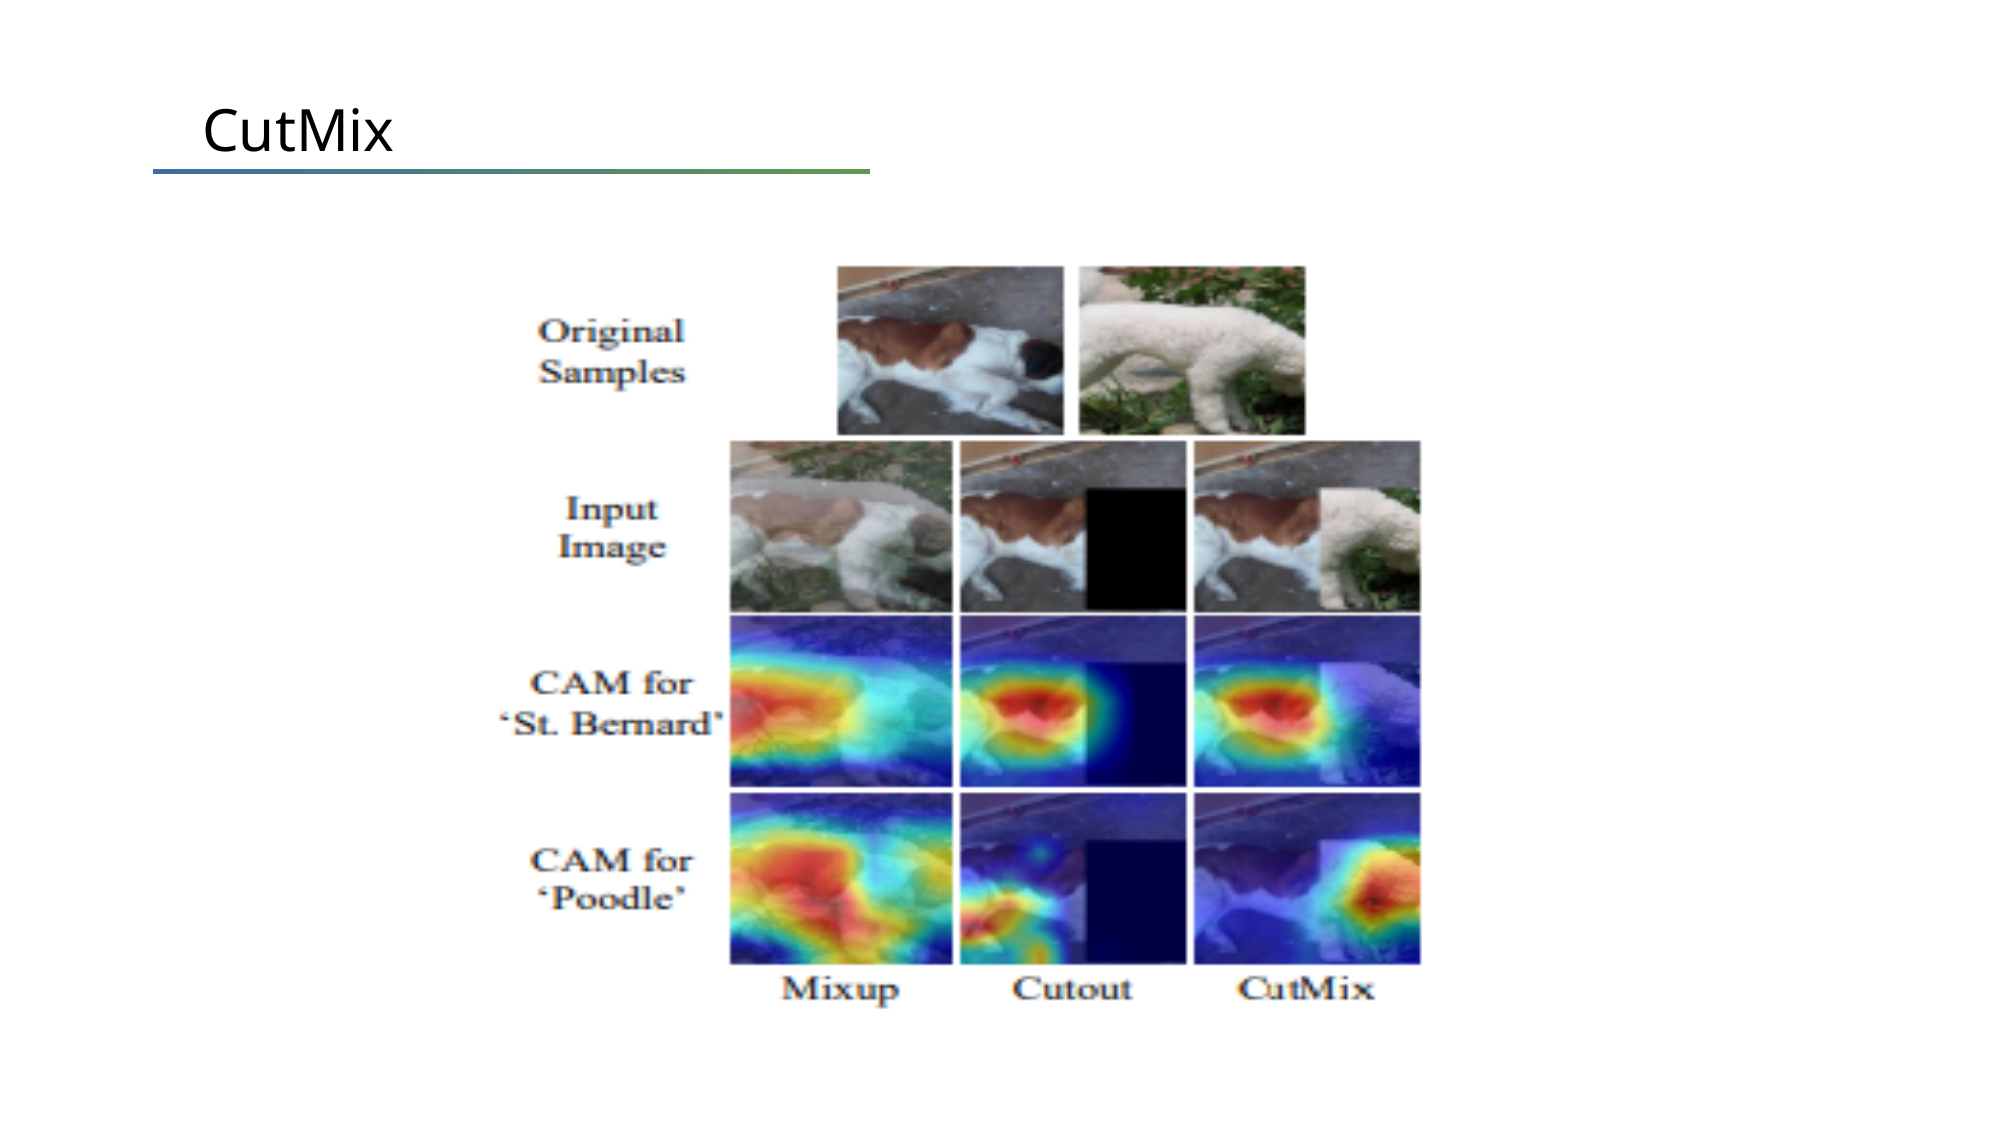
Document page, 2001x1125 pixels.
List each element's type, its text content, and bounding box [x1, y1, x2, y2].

text_box [151, 168, 871, 176]
text_box CutMix [187, 85, 410, 171]
picture [444, 215, 1556, 1044]
